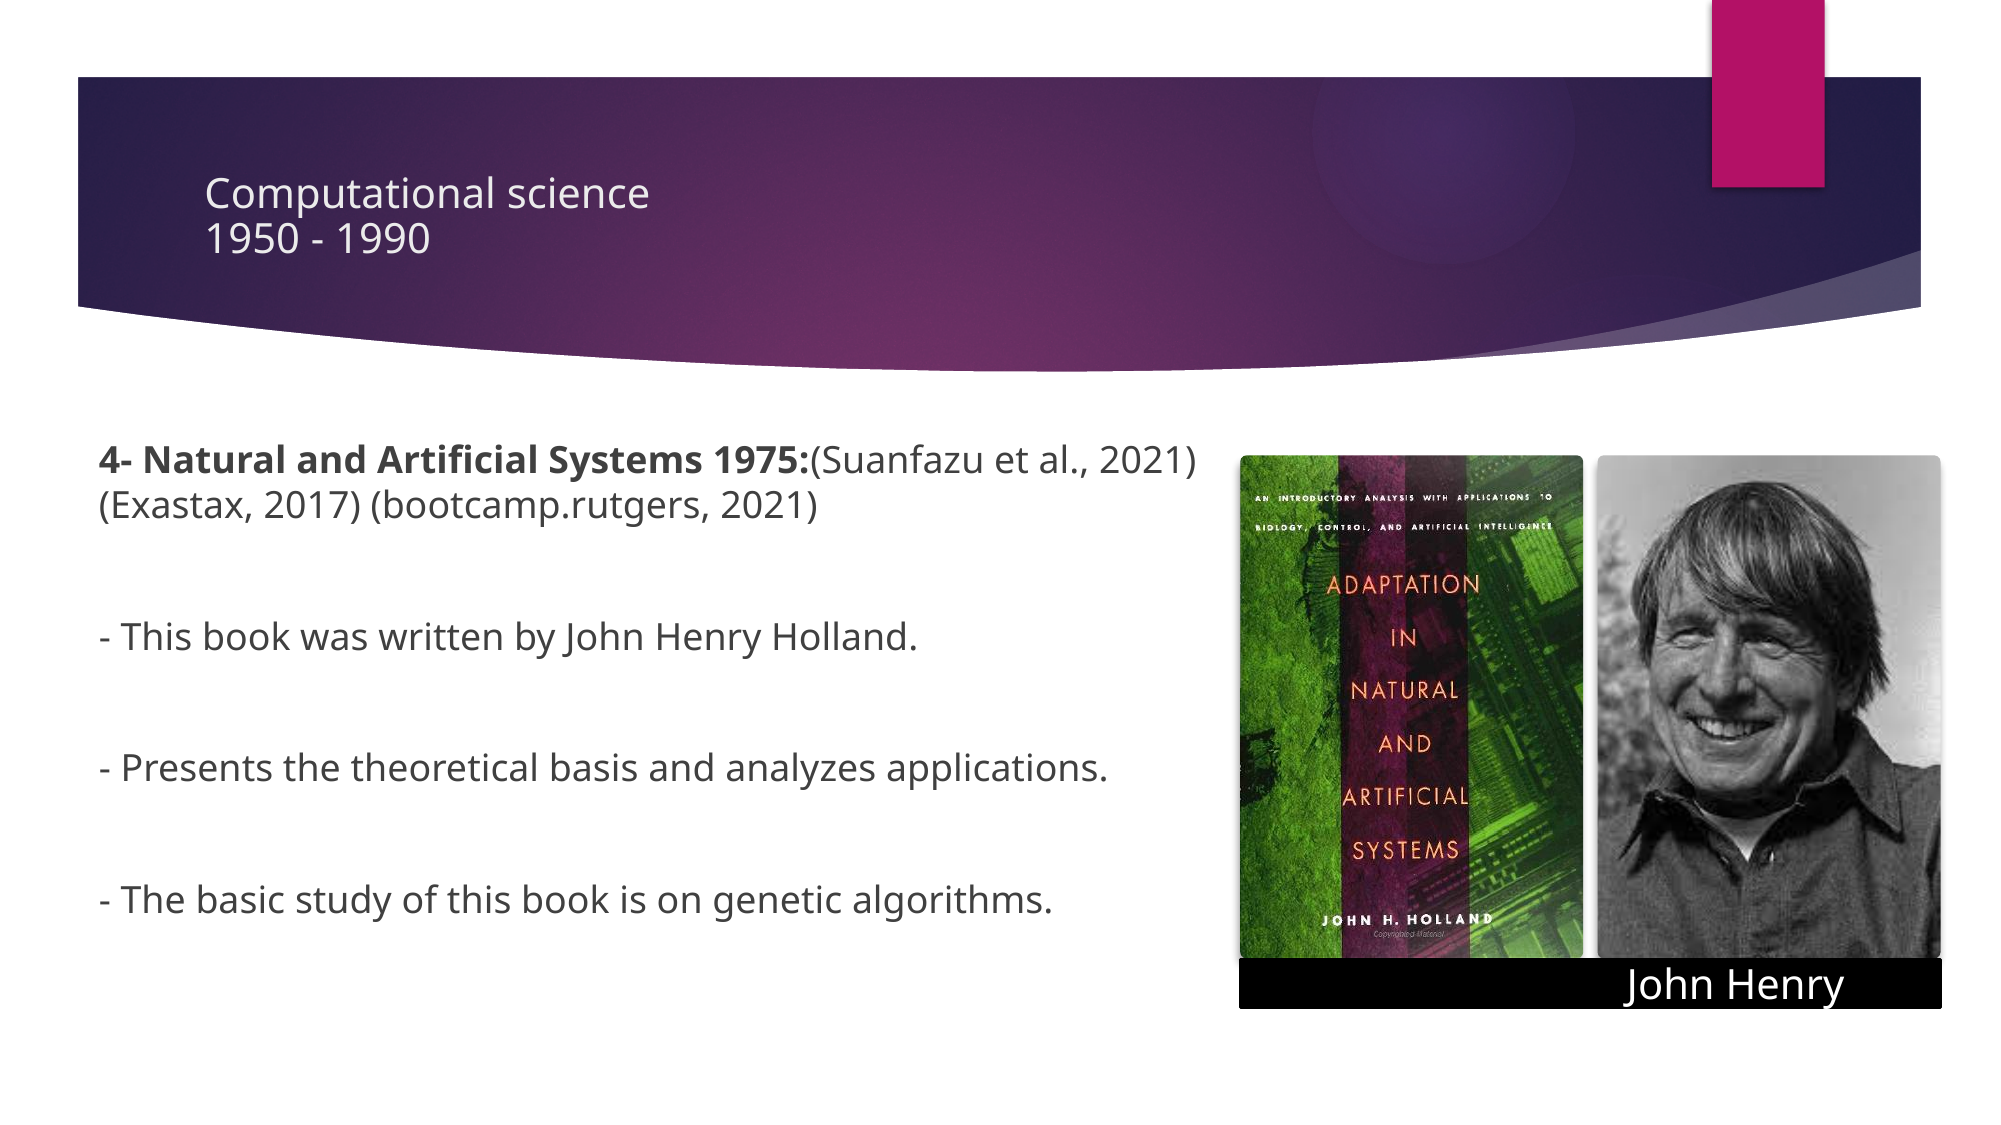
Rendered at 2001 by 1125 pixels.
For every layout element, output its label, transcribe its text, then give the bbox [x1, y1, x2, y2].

picture [1240, 455, 1584, 959]
picture [1597, 455, 1941, 959]
text_box John Henry Holland [1611, 950, 1955, 1066]
title Computational science 1950 - 1990 [189, 159, 1627, 276]
list 4- Natural and Artificial Systems 1975:(Suanfazu et al., 2021) (Exastax, 2017) (bootcamp.rutgers, 2021) - This book was written by John Henry Holland. - Presents the theoretical basis and analyzes applications. - The basic study of this book is on genetic algorithms. [83, 398, 1226, 959]
text_box [1239, 958, 1611, 1009]
